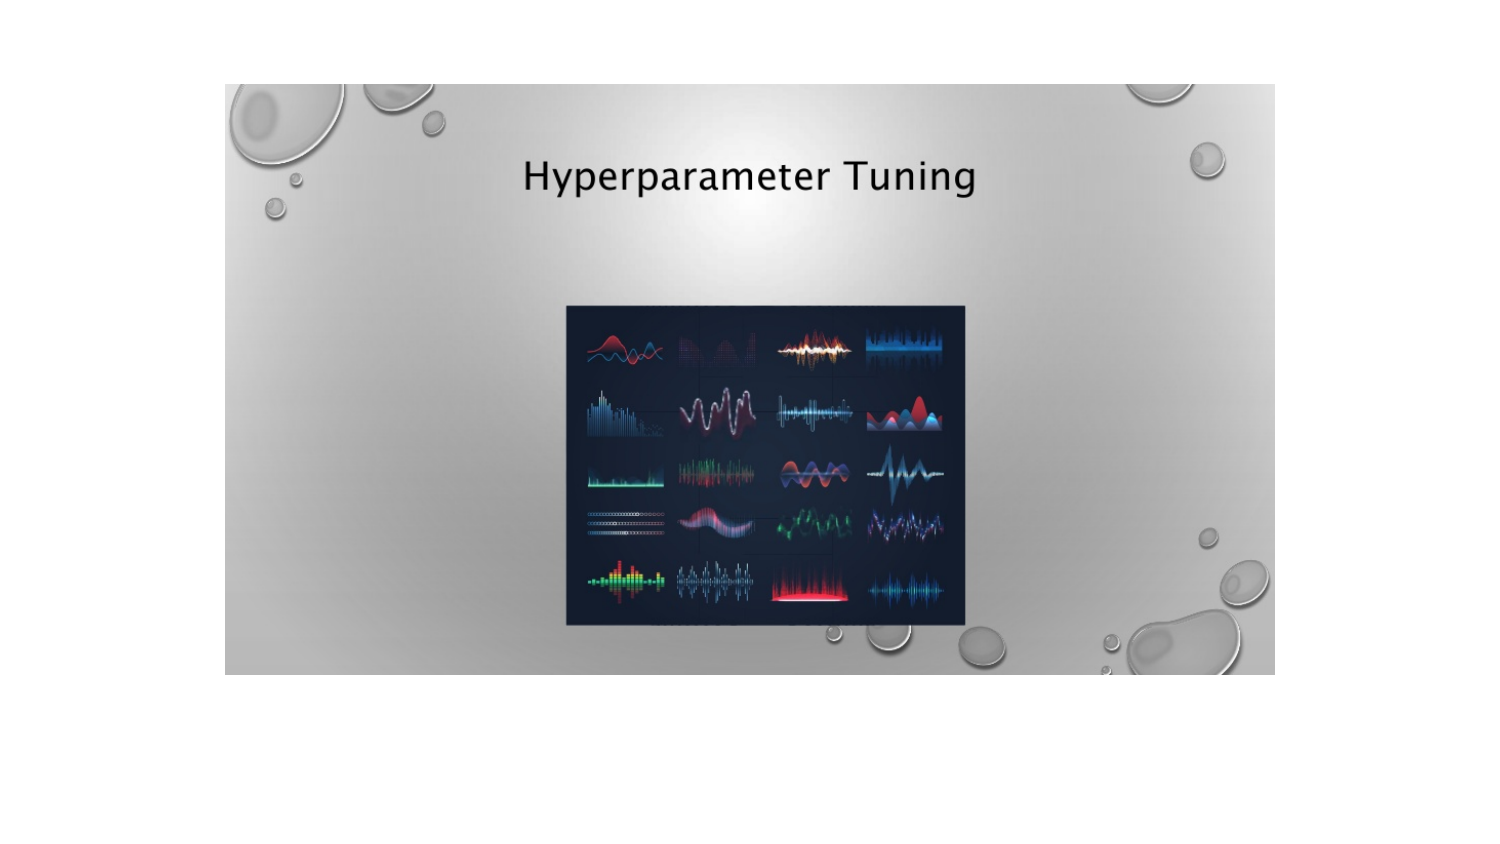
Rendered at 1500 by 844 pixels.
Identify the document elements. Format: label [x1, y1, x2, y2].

picture [224, 84, 1276, 676]
